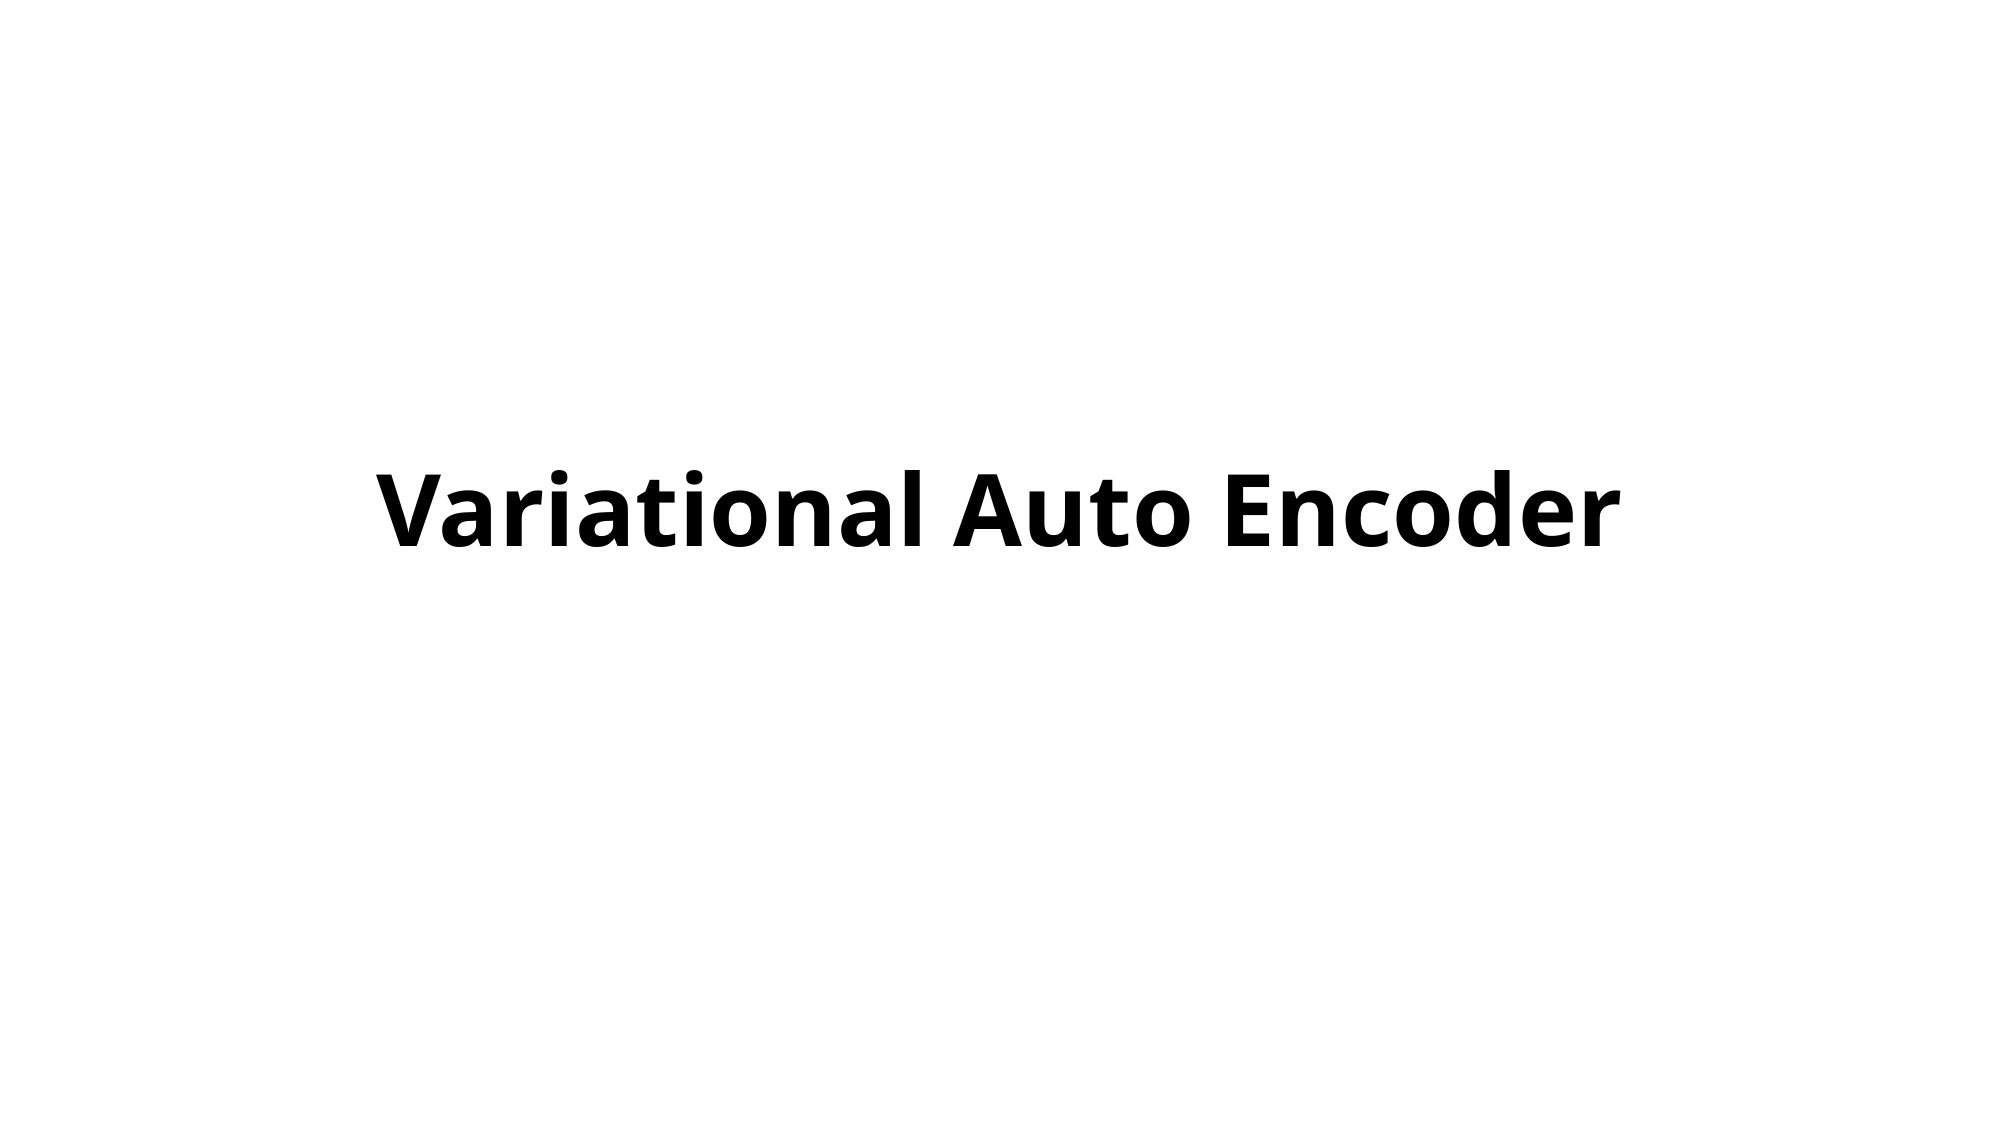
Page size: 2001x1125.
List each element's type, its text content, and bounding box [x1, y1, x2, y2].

title Variational Auto Encoder [249, 184, 1750, 576]
